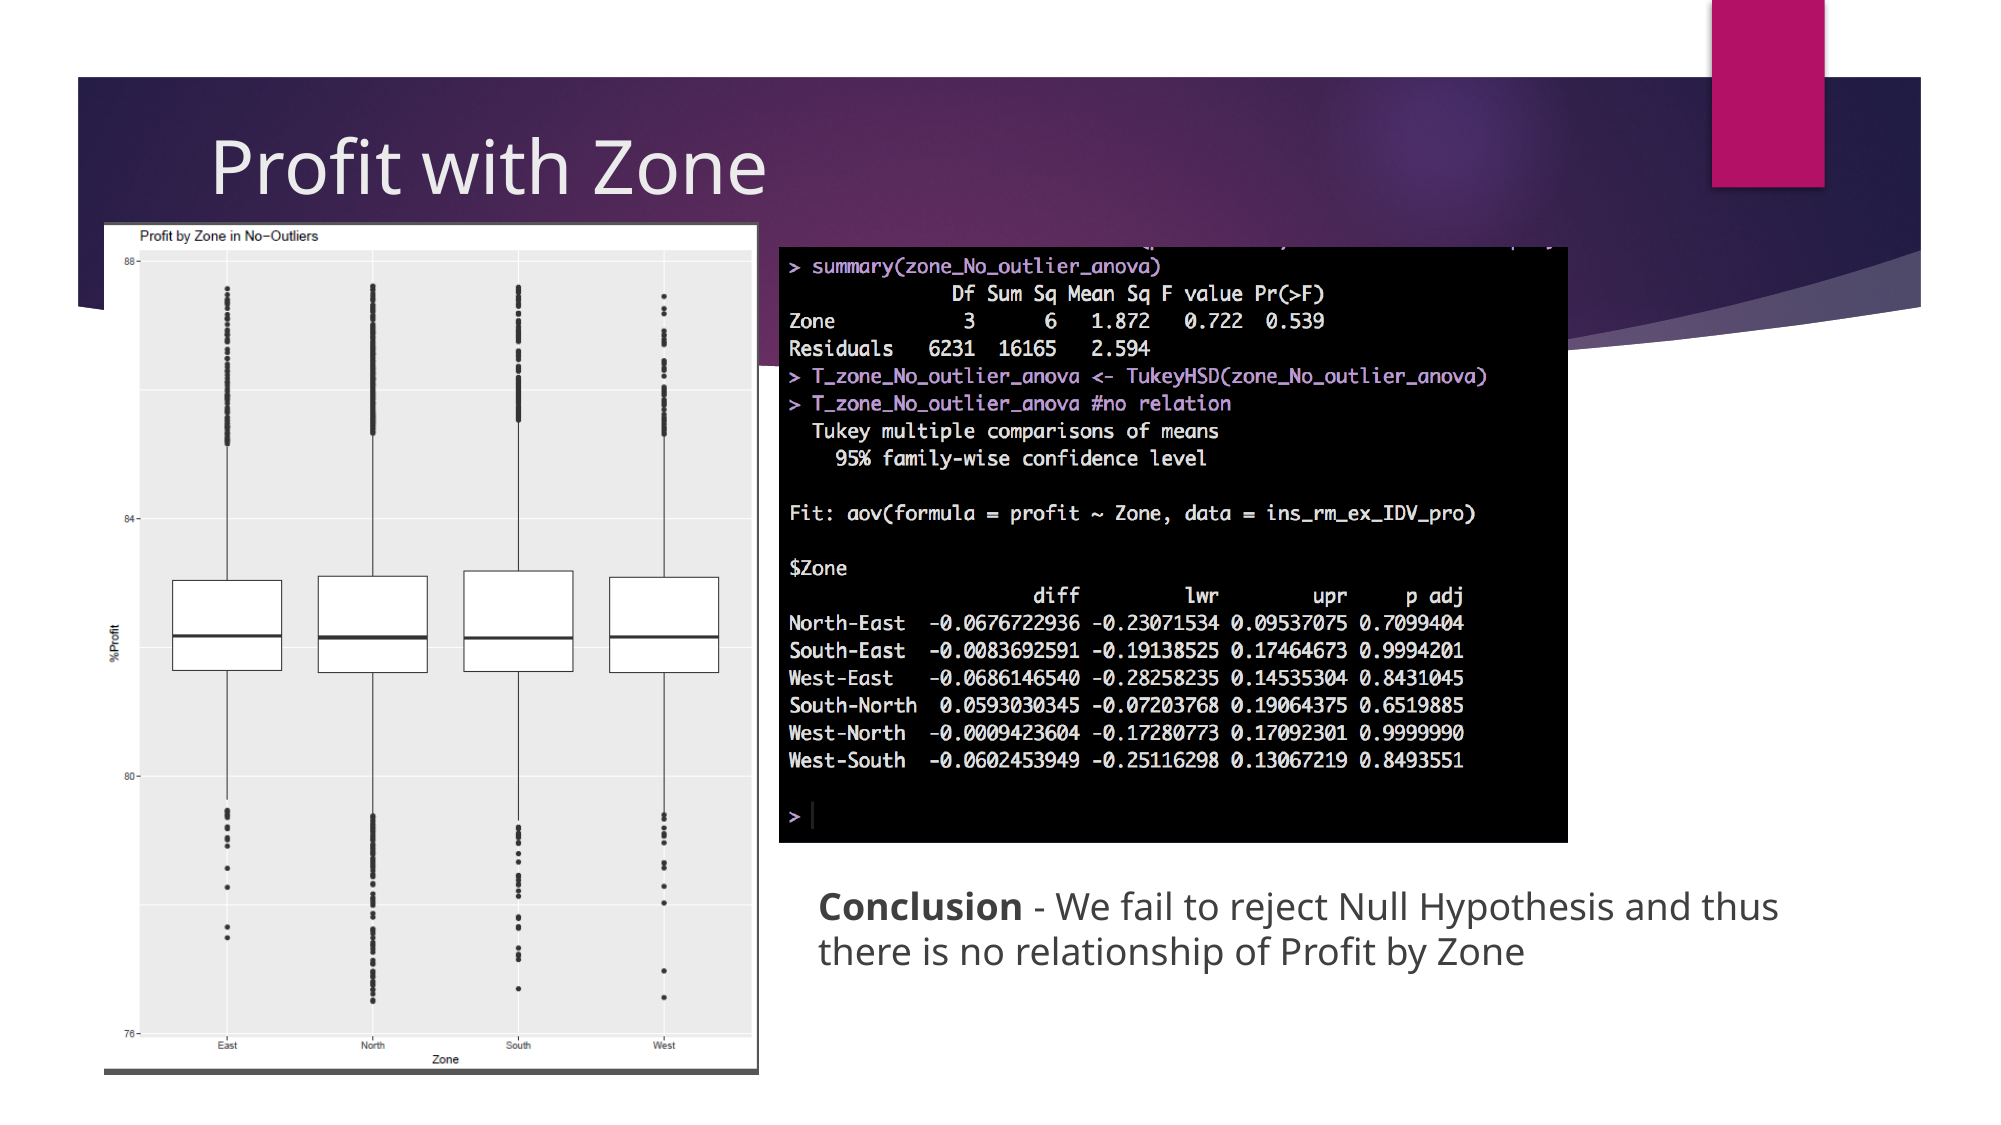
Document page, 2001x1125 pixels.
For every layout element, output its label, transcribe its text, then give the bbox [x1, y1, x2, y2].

list Conclusion - We fail to reject Null Hypothesis and thus there is no relationship of Profit by Zone [803, 868, 1812, 1089]
picture [79, 78, 1920, 1076]
title Profit with Zone [194, 106, 1632, 223]
